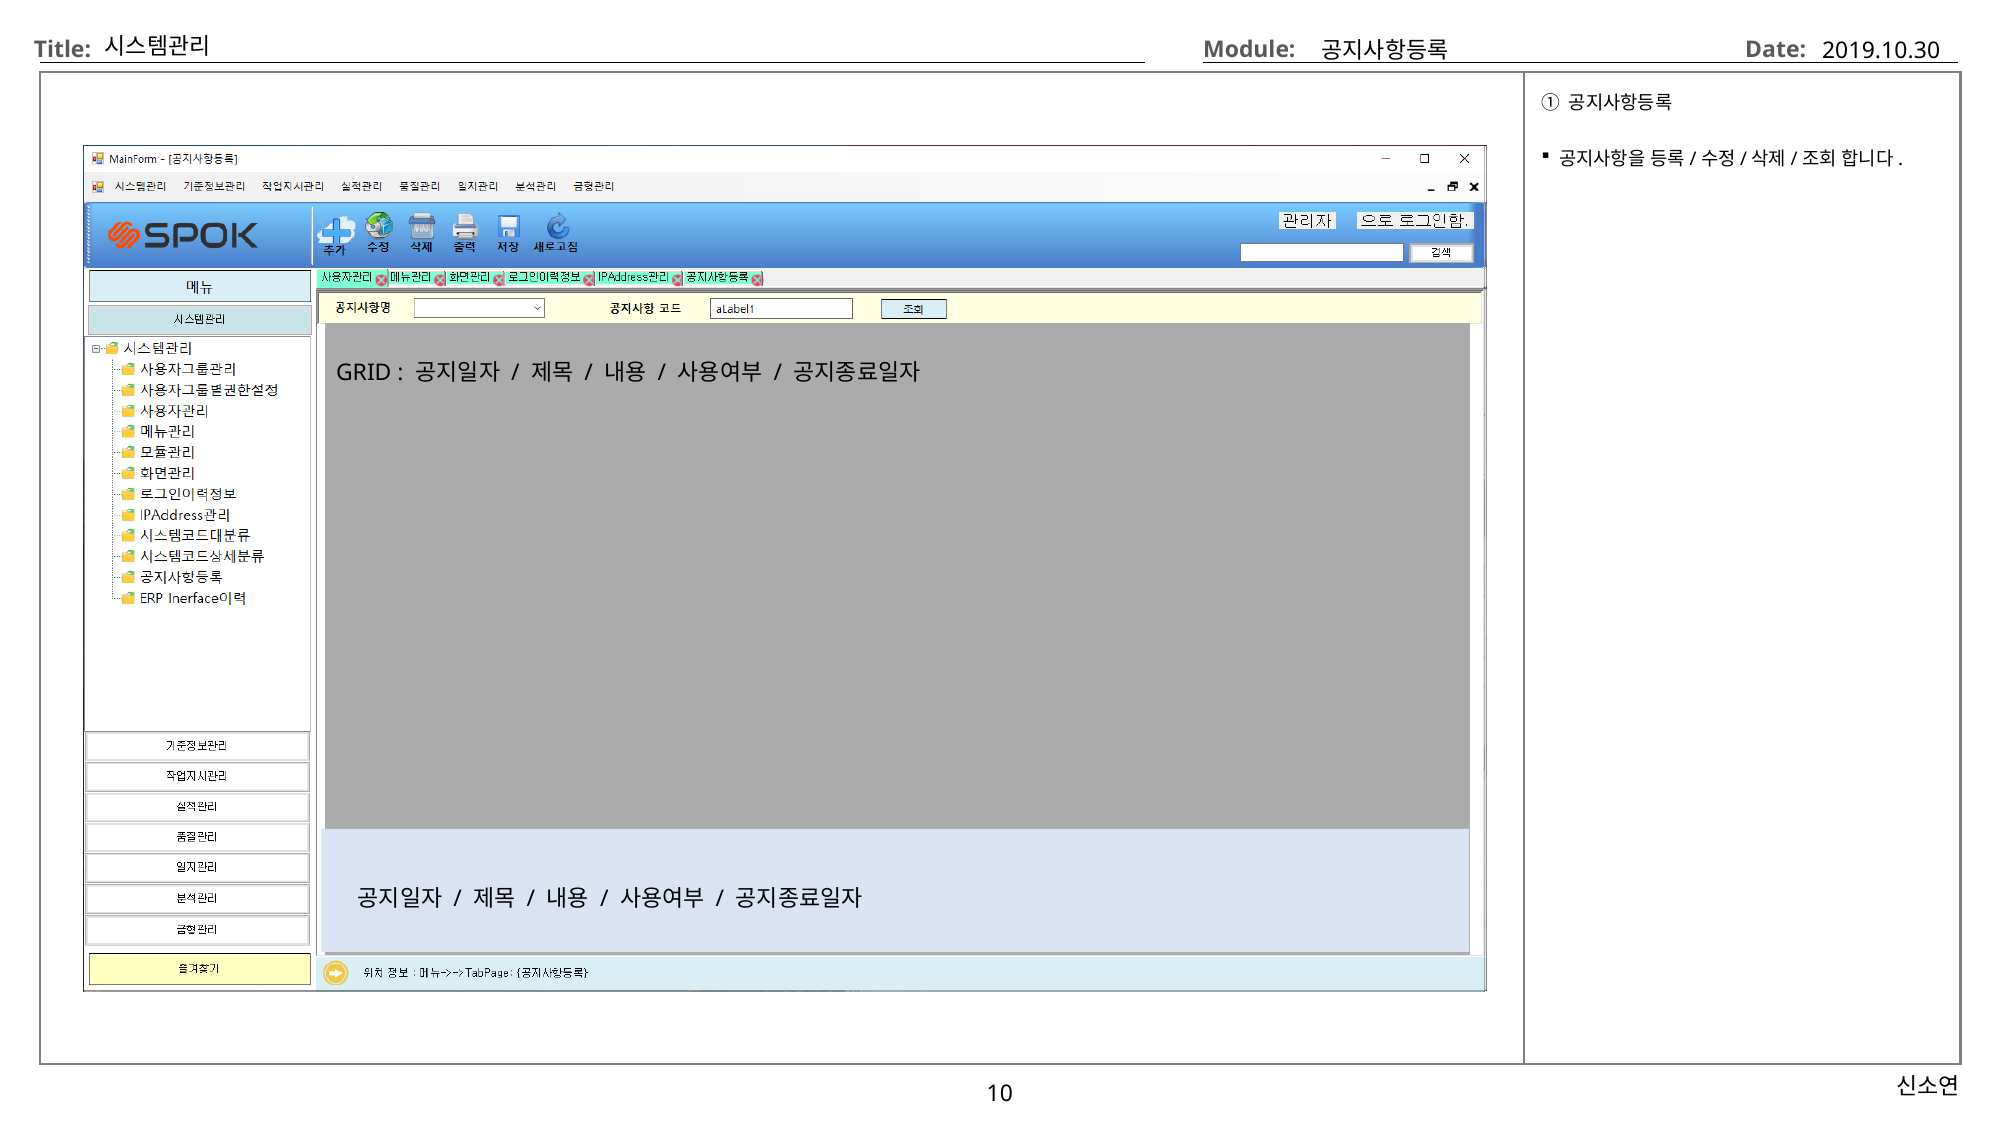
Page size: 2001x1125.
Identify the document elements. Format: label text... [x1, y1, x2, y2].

list 2019.10.30 [1822, 31, 1990, 67]
list 공지사항등록 [1321, 31, 1651, 67]
list 신소연 [1526, 1067, 1960, 1103]
picture [83, 145, 1487, 992]
text_box ① 공지사항등록 공지사항을 등록/수정/삭제/조회 합니다. [1526, 72, 1960, 211]
title 시스템관리 [104, 29, 1123, 66]
